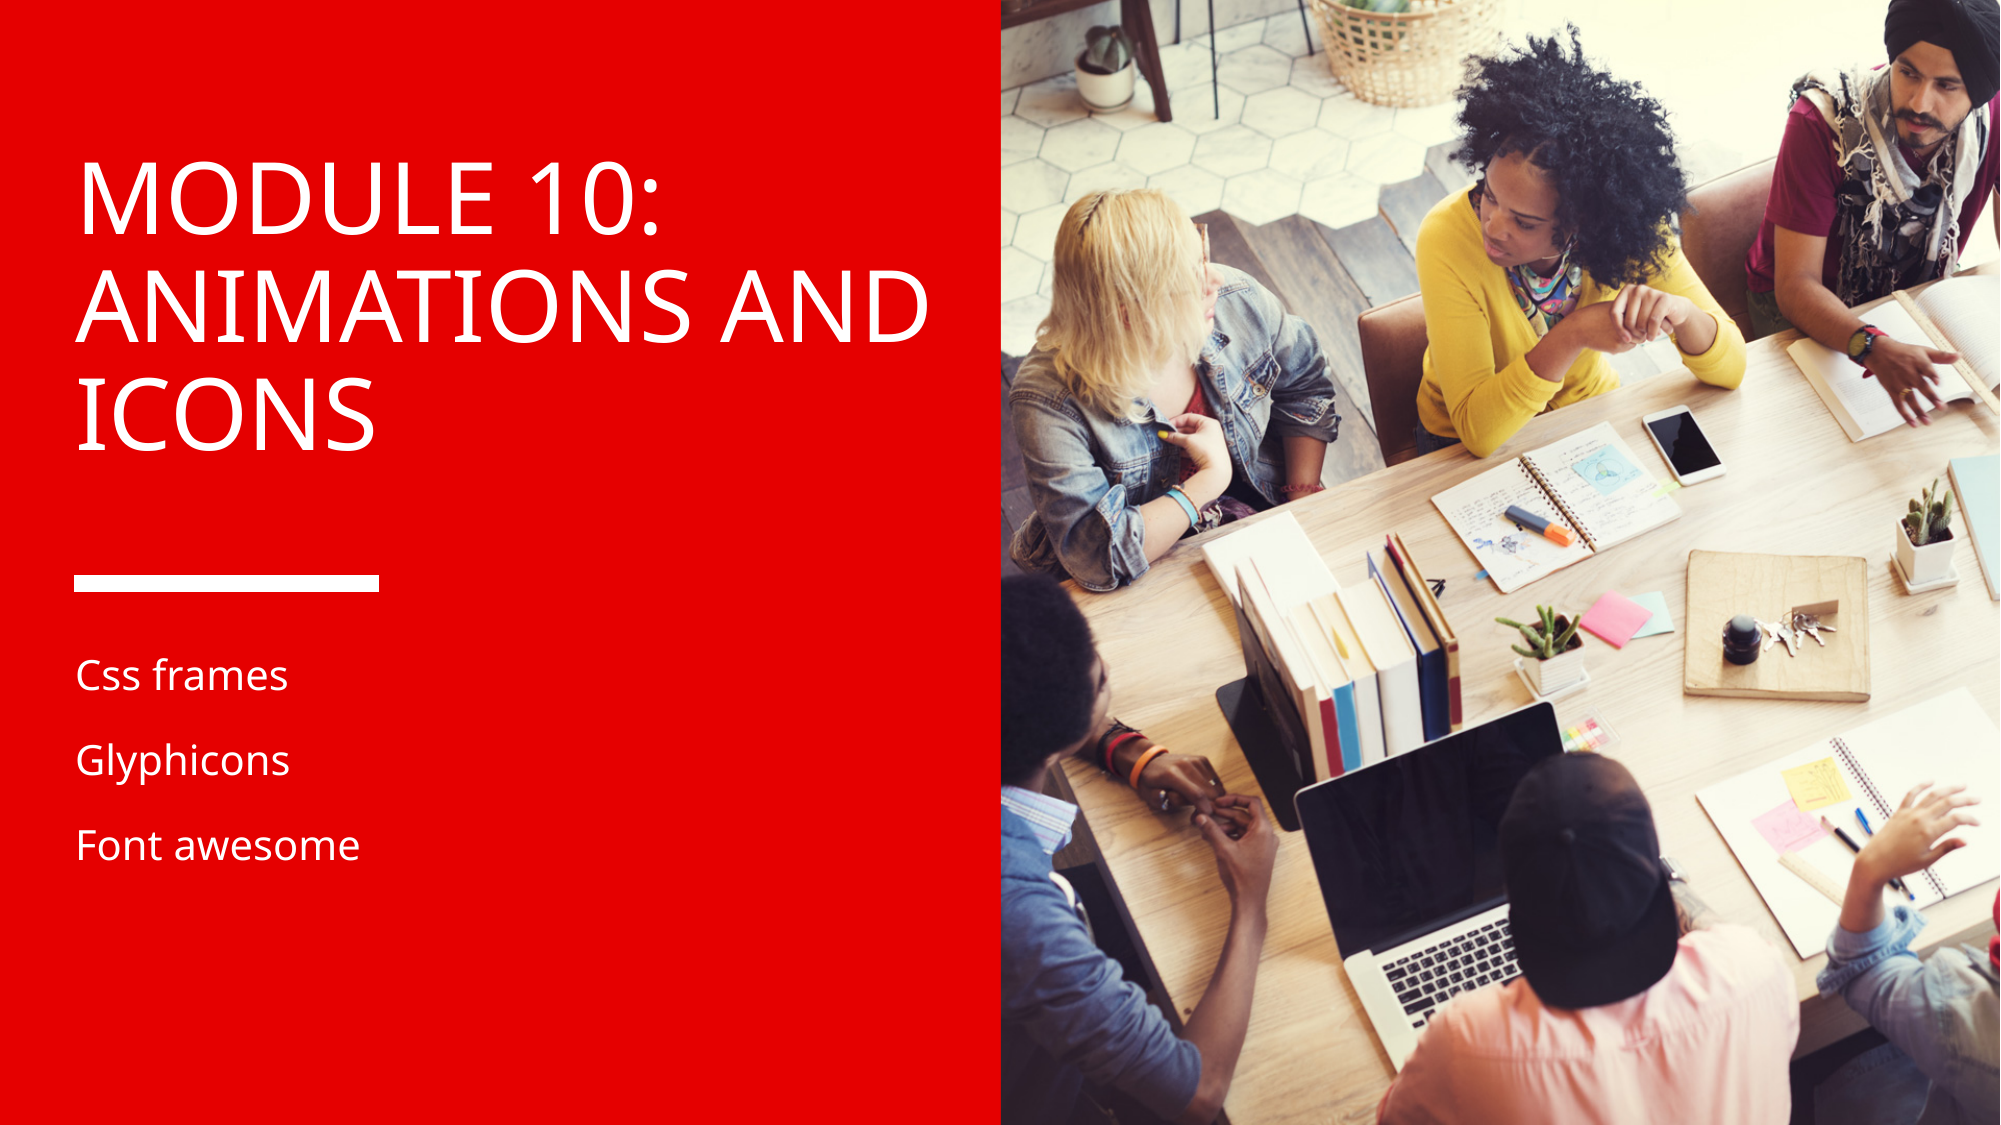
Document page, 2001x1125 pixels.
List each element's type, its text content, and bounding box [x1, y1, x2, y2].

list Css frames Glyphicons Font awesome [75, 638, 927, 871]
title MODULE 10: Animations and icons [75, 273, 965, 472]
picture [1000, 0, 2000, 1125]
